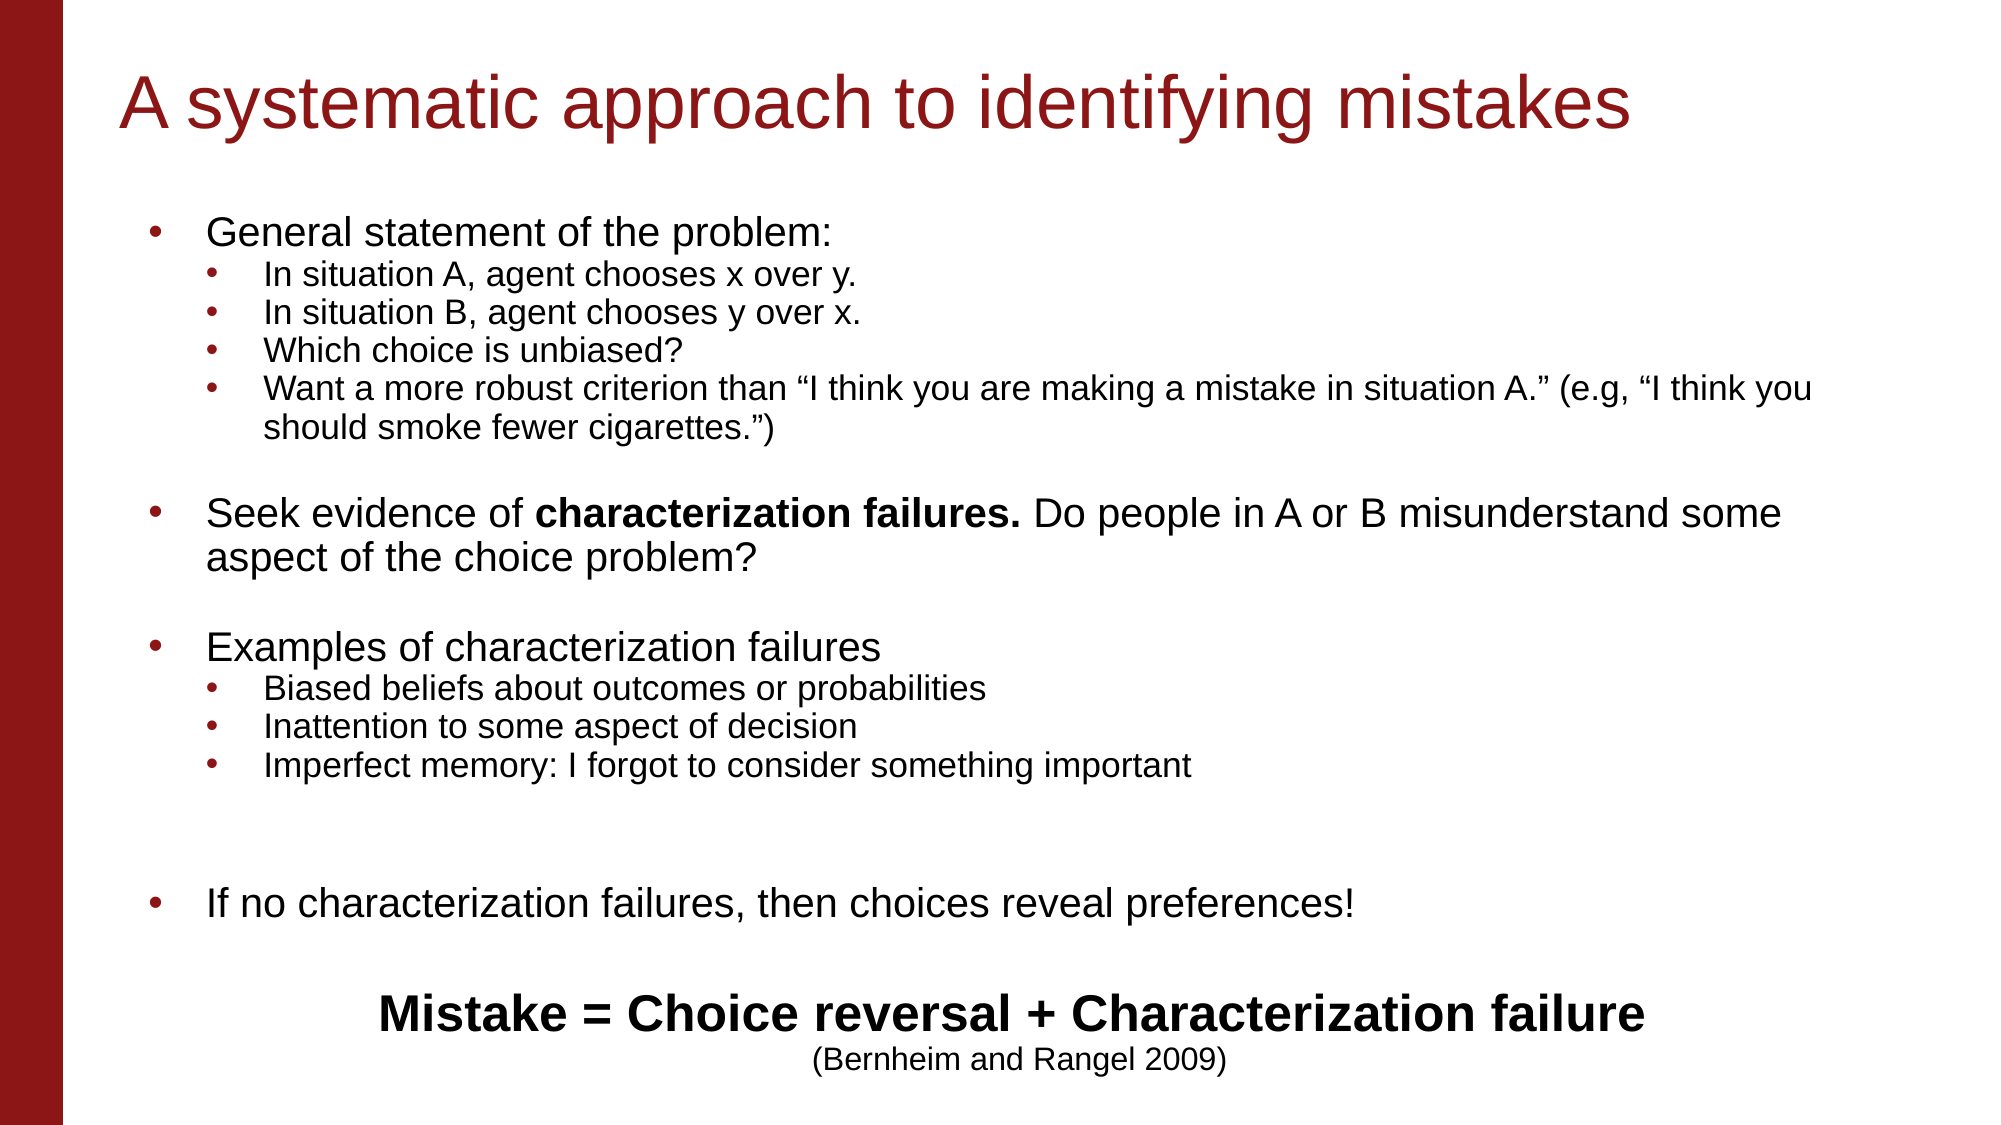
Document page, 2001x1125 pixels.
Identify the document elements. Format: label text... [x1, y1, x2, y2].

title A systematic approach to identifying mistakes [104, 56, 1907, 157]
list General statement of the problem: In situation A, agent chooses x over y. In situation B, agent chooses y over x. Which choice is unbiased? Want a more robust criterion than “I think you are making a mistake in situation A.” (e.g, “I think you should smoke fewer cigarettes.”) Seek evidence of characterization failures. Do people in A or B misunderstand some aspect of the choice problem? Examples of characterization failures Biased beliefs about outcomes or probabilities Inattention to some aspect of decision Imperfect memory: I forgot to consider something important If no characterization failures, then choices reveal preferences! Mistake = Choice reversal + Characterization failure (Bernheim and Rangel 2009) [104, 203, 1907, 1090]
